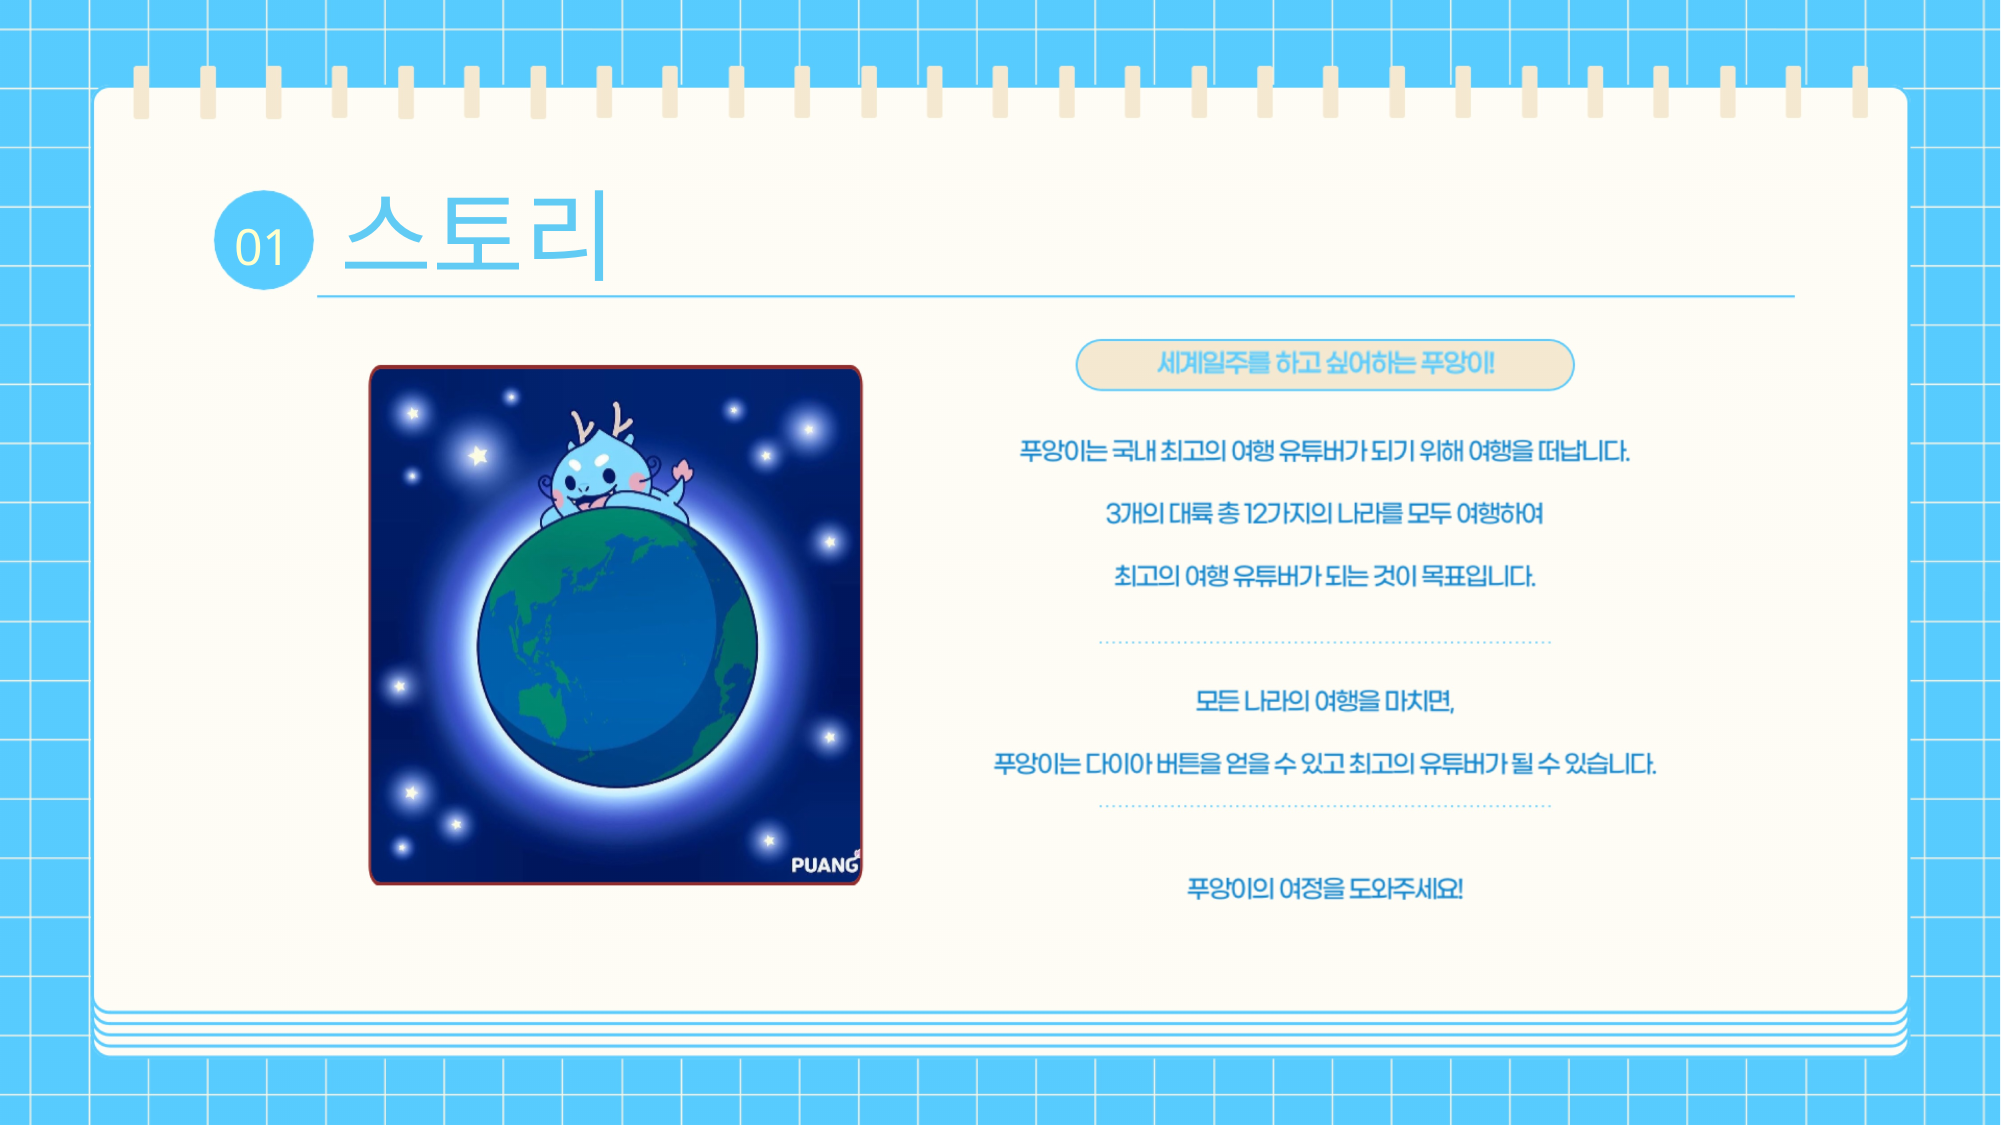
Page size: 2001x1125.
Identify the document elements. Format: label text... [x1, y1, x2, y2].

text_box 01 [219, 207, 307, 283]
text_box 스토리 [325, 165, 632, 301]
picture [0, 0, 2001, 1125]
